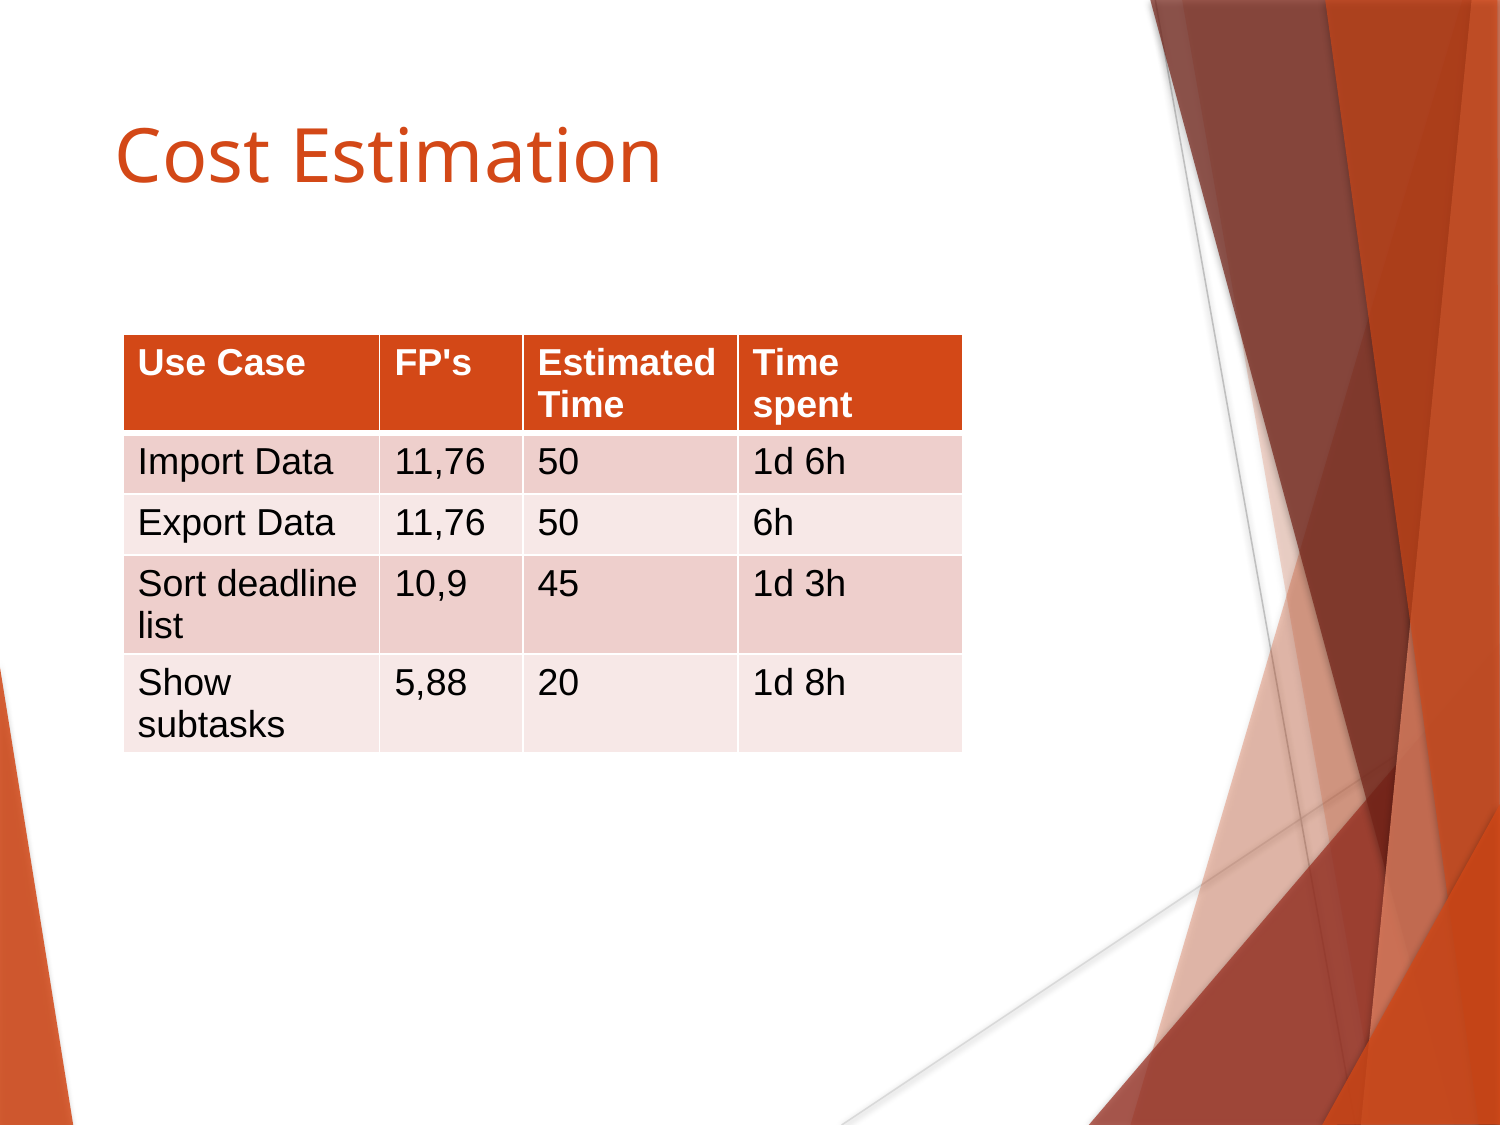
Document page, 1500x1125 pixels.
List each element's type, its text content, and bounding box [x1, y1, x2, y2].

table_cell Show subtasks [124, 655, 379, 752]
table_cell Export Data [124, 495, 379, 554]
table_header Use Case [124, 335, 379, 430]
table_cell 20 [524, 655, 737, 752]
table_cell 5,88 [380, 655, 522, 752]
table_cell 45 [524, 556, 737, 653]
table_header Time spent [739, 335, 962, 430]
table_cell 1d 8h [739, 655, 962, 752]
table_cell 11,76 [380, 436, 522, 493]
table_cell 6h [739, 495, 962, 554]
table_cell 10,9 [380, 556, 522, 653]
table_cell 50 [524, 436, 737, 493]
table_header FP's [380, 335, 522, 430]
table_cell 11,76 [380, 495, 522, 554]
table_cell 1d 3h [739, 556, 962, 653]
table_cell Sort deadline list [124, 556, 379, 653]
table_cell 50 [524, 495, 737, 554]
table_header Estimated Time [524, 335, 737, 430]
text_box Cost Estimation [99, 99, 1142, 317]
table_cell 1d 6h [739, 436, 962, 493]
table_cell Import Data [124, 436, 379, 493]
